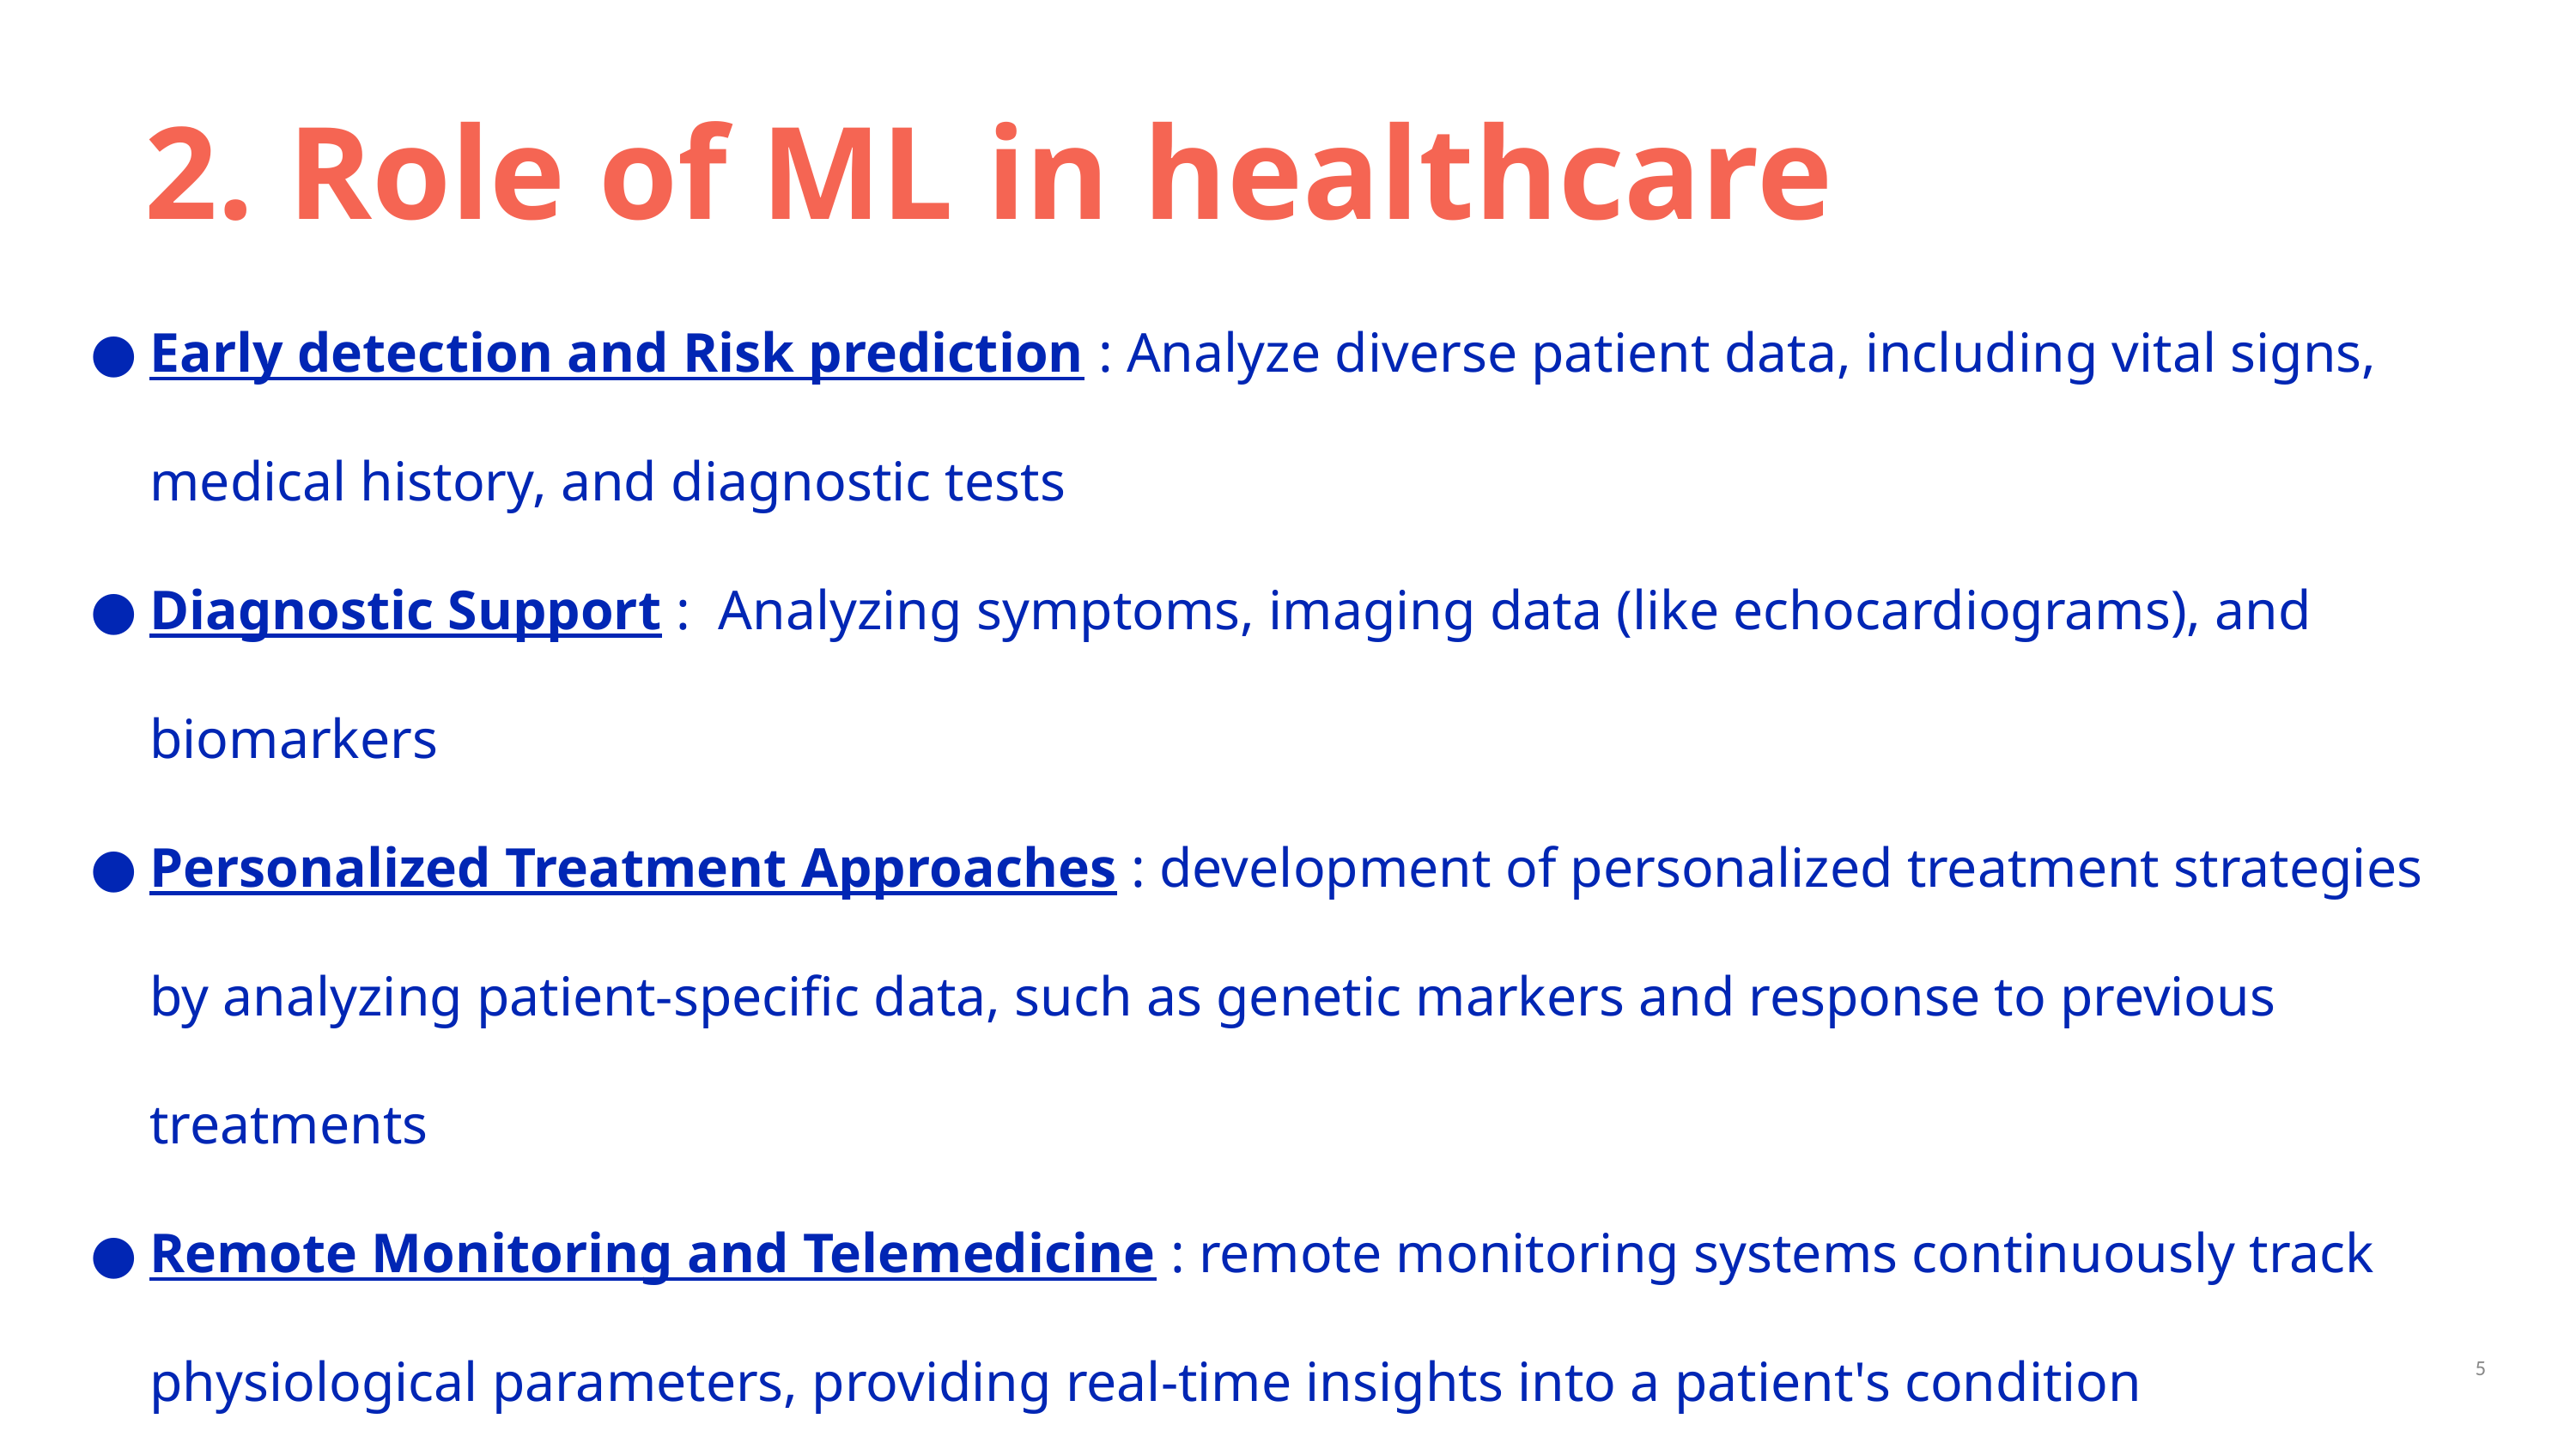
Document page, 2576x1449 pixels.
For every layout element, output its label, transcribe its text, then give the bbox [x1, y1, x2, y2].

text_box 2. Role of ML in healthcare [144, 60, 2432, 245]
text_box Early detection and Risk prediction : Analyze diverse patient data, including vital signs, medical history, and diagnostic tests Diagnostic Support : Analyzing symptoms, imaging data (like echocardiograms), and biomarkers Personalized Treatment Approaches : development of personalized treatment strategies by analyzing patient-specific data, such as genetic markers and response to previous treatments Remote Monitoring and Telemedicine : remote monitoring systems continuously track physiological parameters, providing real-time insights into a patient's condition Research and Drug Development : Expediting research efforts by analyzing vast datasets and aiding in the discovery of new biomarkers, potential therapies, and drug responses related to heart failure [85, 224, 2491, 1449]
slide_number ‹#› [1868, 1328, 2500, 1406]
